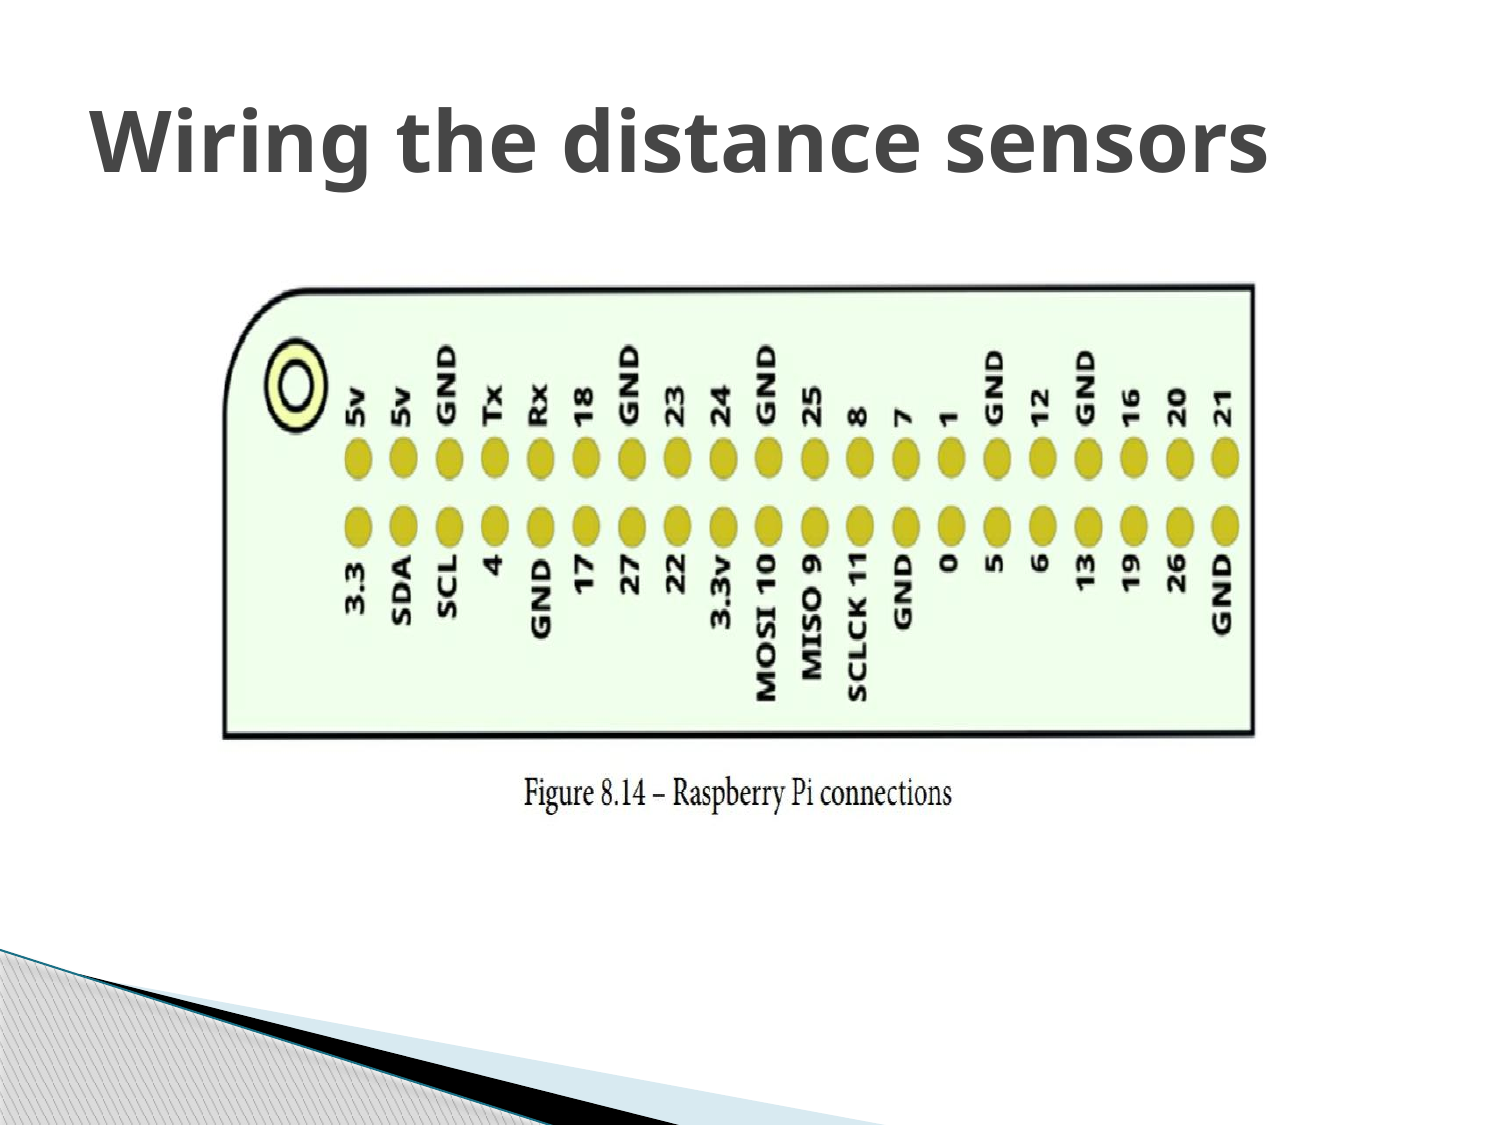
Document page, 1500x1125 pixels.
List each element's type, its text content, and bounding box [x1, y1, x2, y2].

title Wiring the distance sensors [75, 45, 1425, 233]
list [202, 249, 1288, 838]
